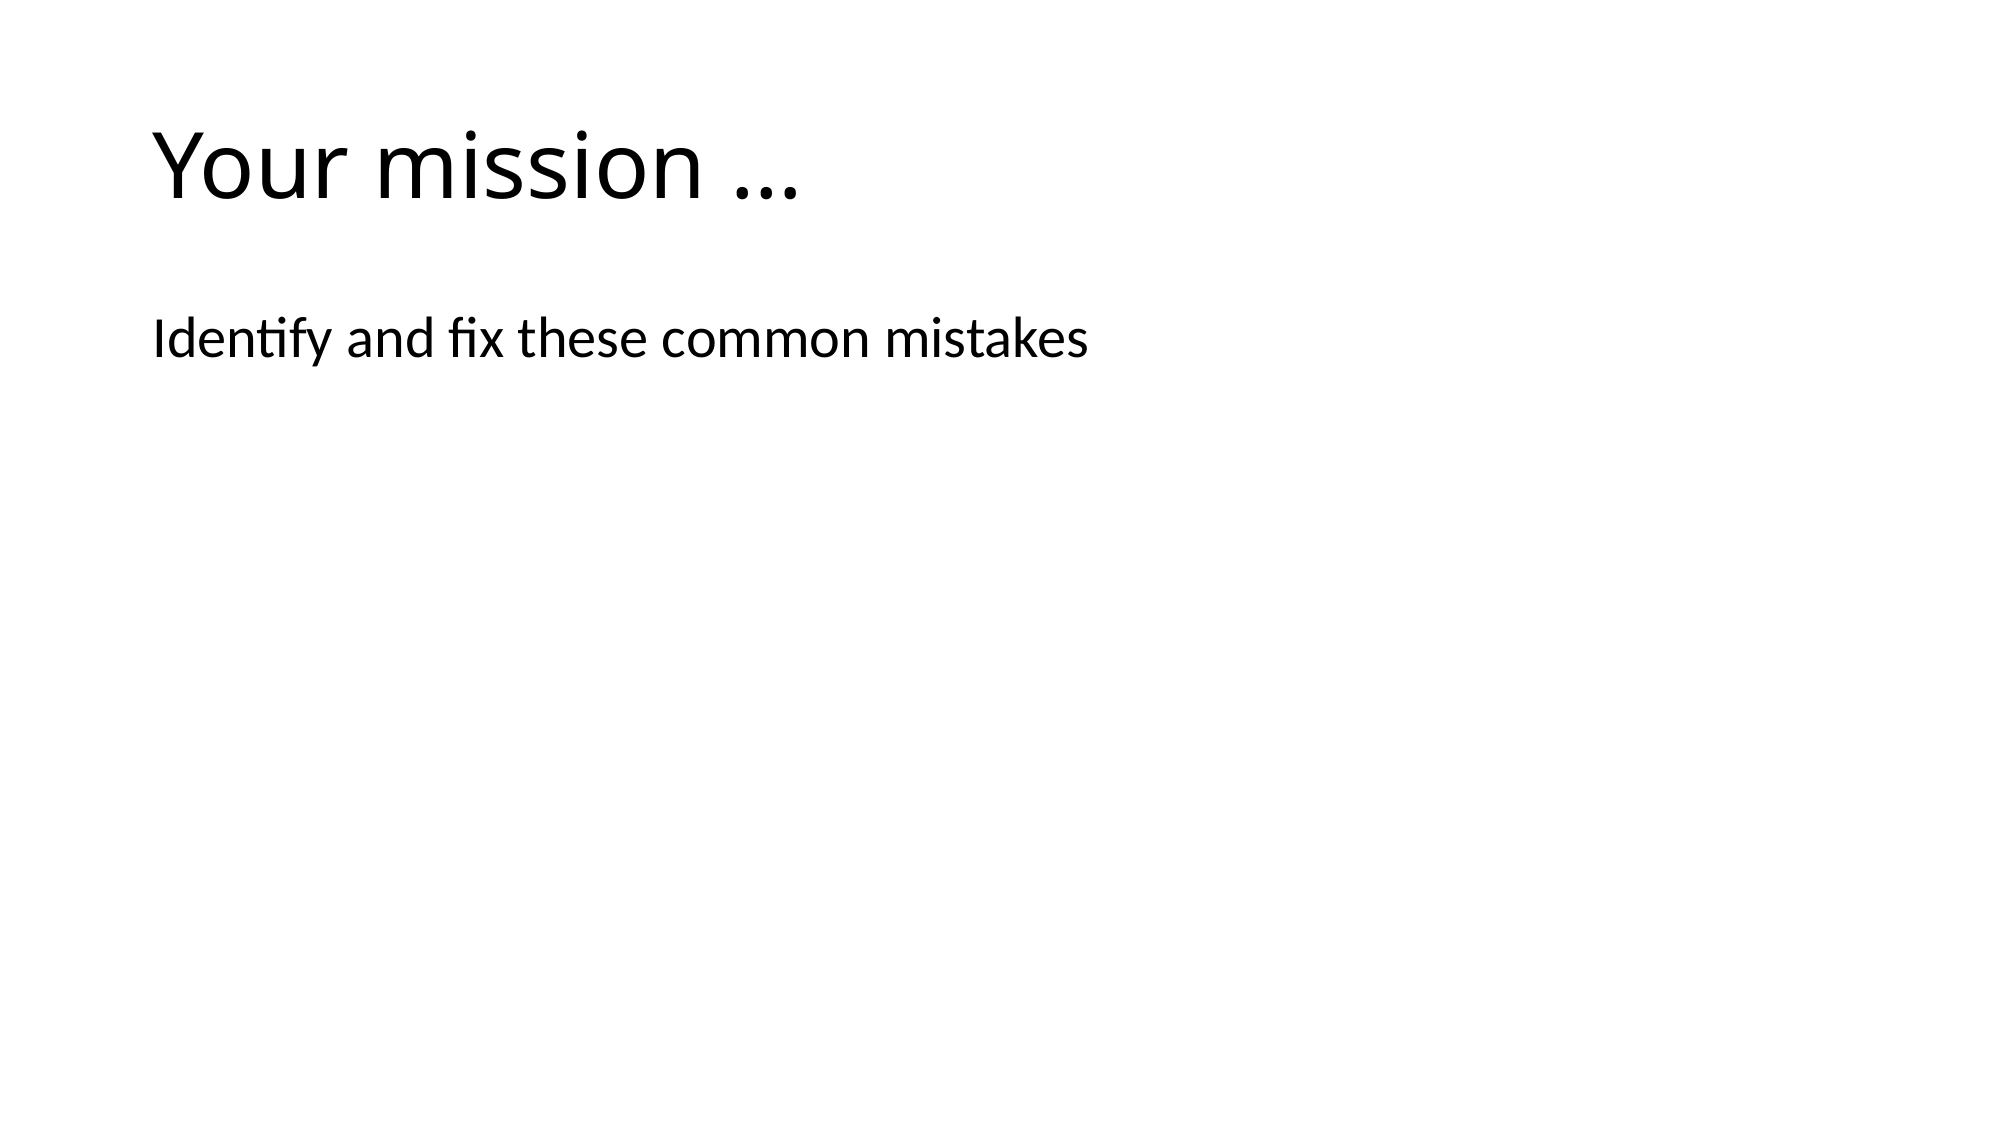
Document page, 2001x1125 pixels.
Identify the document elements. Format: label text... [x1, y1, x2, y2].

title Your mission … [137, 59, 1863, 278]
list Identify and fix these common mistakes [137, 299, 1863, 1014]
